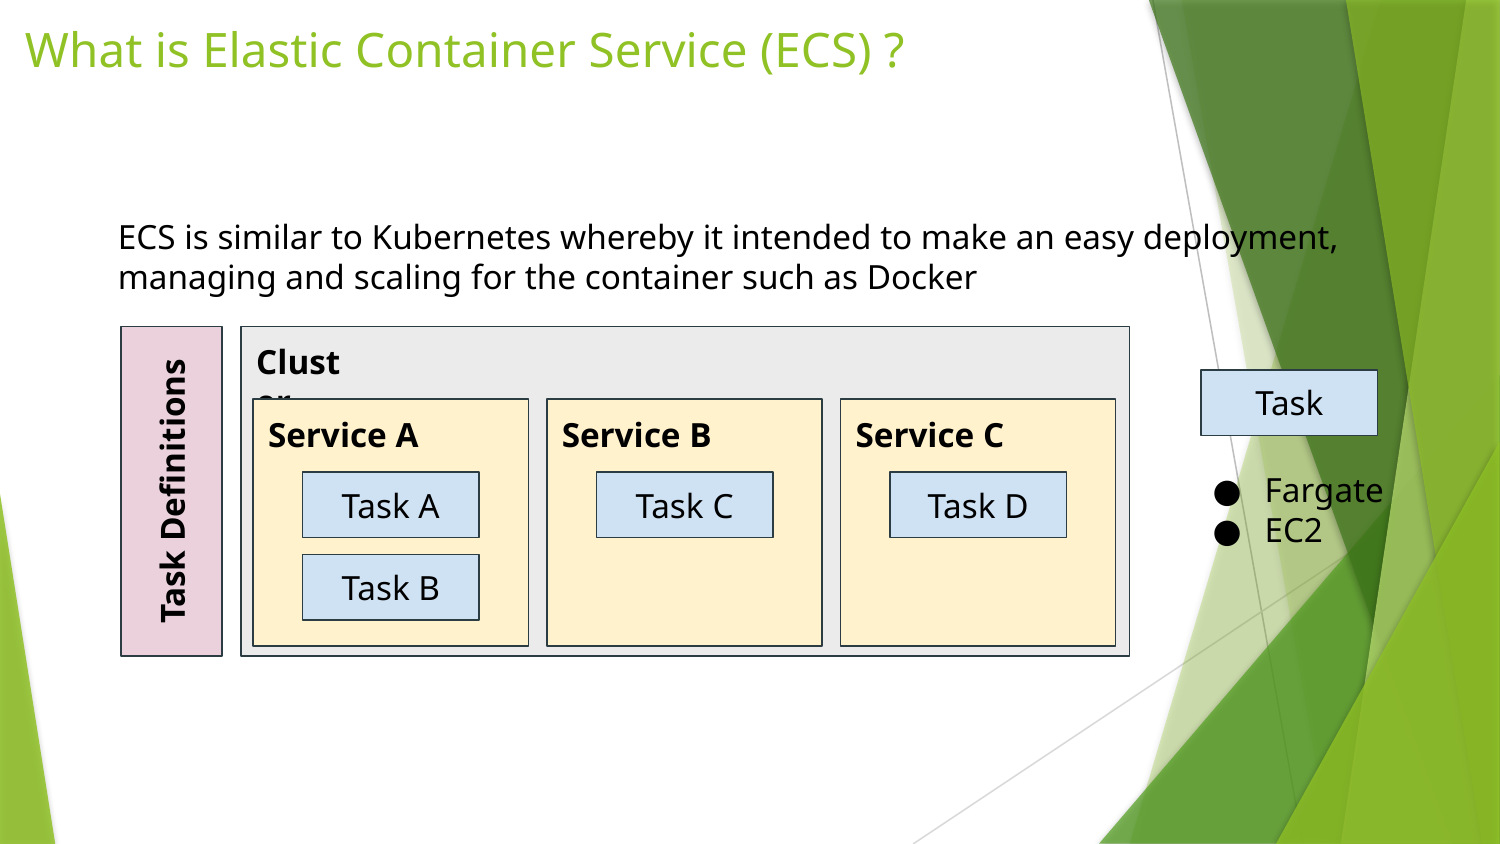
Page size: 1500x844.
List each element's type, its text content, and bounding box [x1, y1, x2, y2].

text_box Service A [253, 399, 438, 470]
text_box [241, 326, 1130, 657]
text_box Task [1201, 369, 1378, 436]
text_box Service B [546, 399, 732, 470]
text_box [253, 399, 529, 646]
text_box Service C [840, 399, 1025, 470]
text_box ECS is similar to Kubernetes whereby it intended to make an easy deployment, managing and scaling for the container such as Docker [102, 200, 1398, 311]
text_box Task D [889, 471, 1067, 538]
title What is Elastic Container Service (ECS) ? [9, 5, 1271, 93]
text_box Fargate EC2 [1174, 454, 1405, 565]
text_box Cluster [241, 326, 373, 437]
text_box [840, 399, 1116, 646]
text_box [546, 399, 823, 646]
text_box Task Definitions [120, 326, 222, 657]
text_box Task C [596, 471, 773, 538]
text_box Task B [302, 554, 480, 621]
text_box Task A [302, 471, 480, 538]
